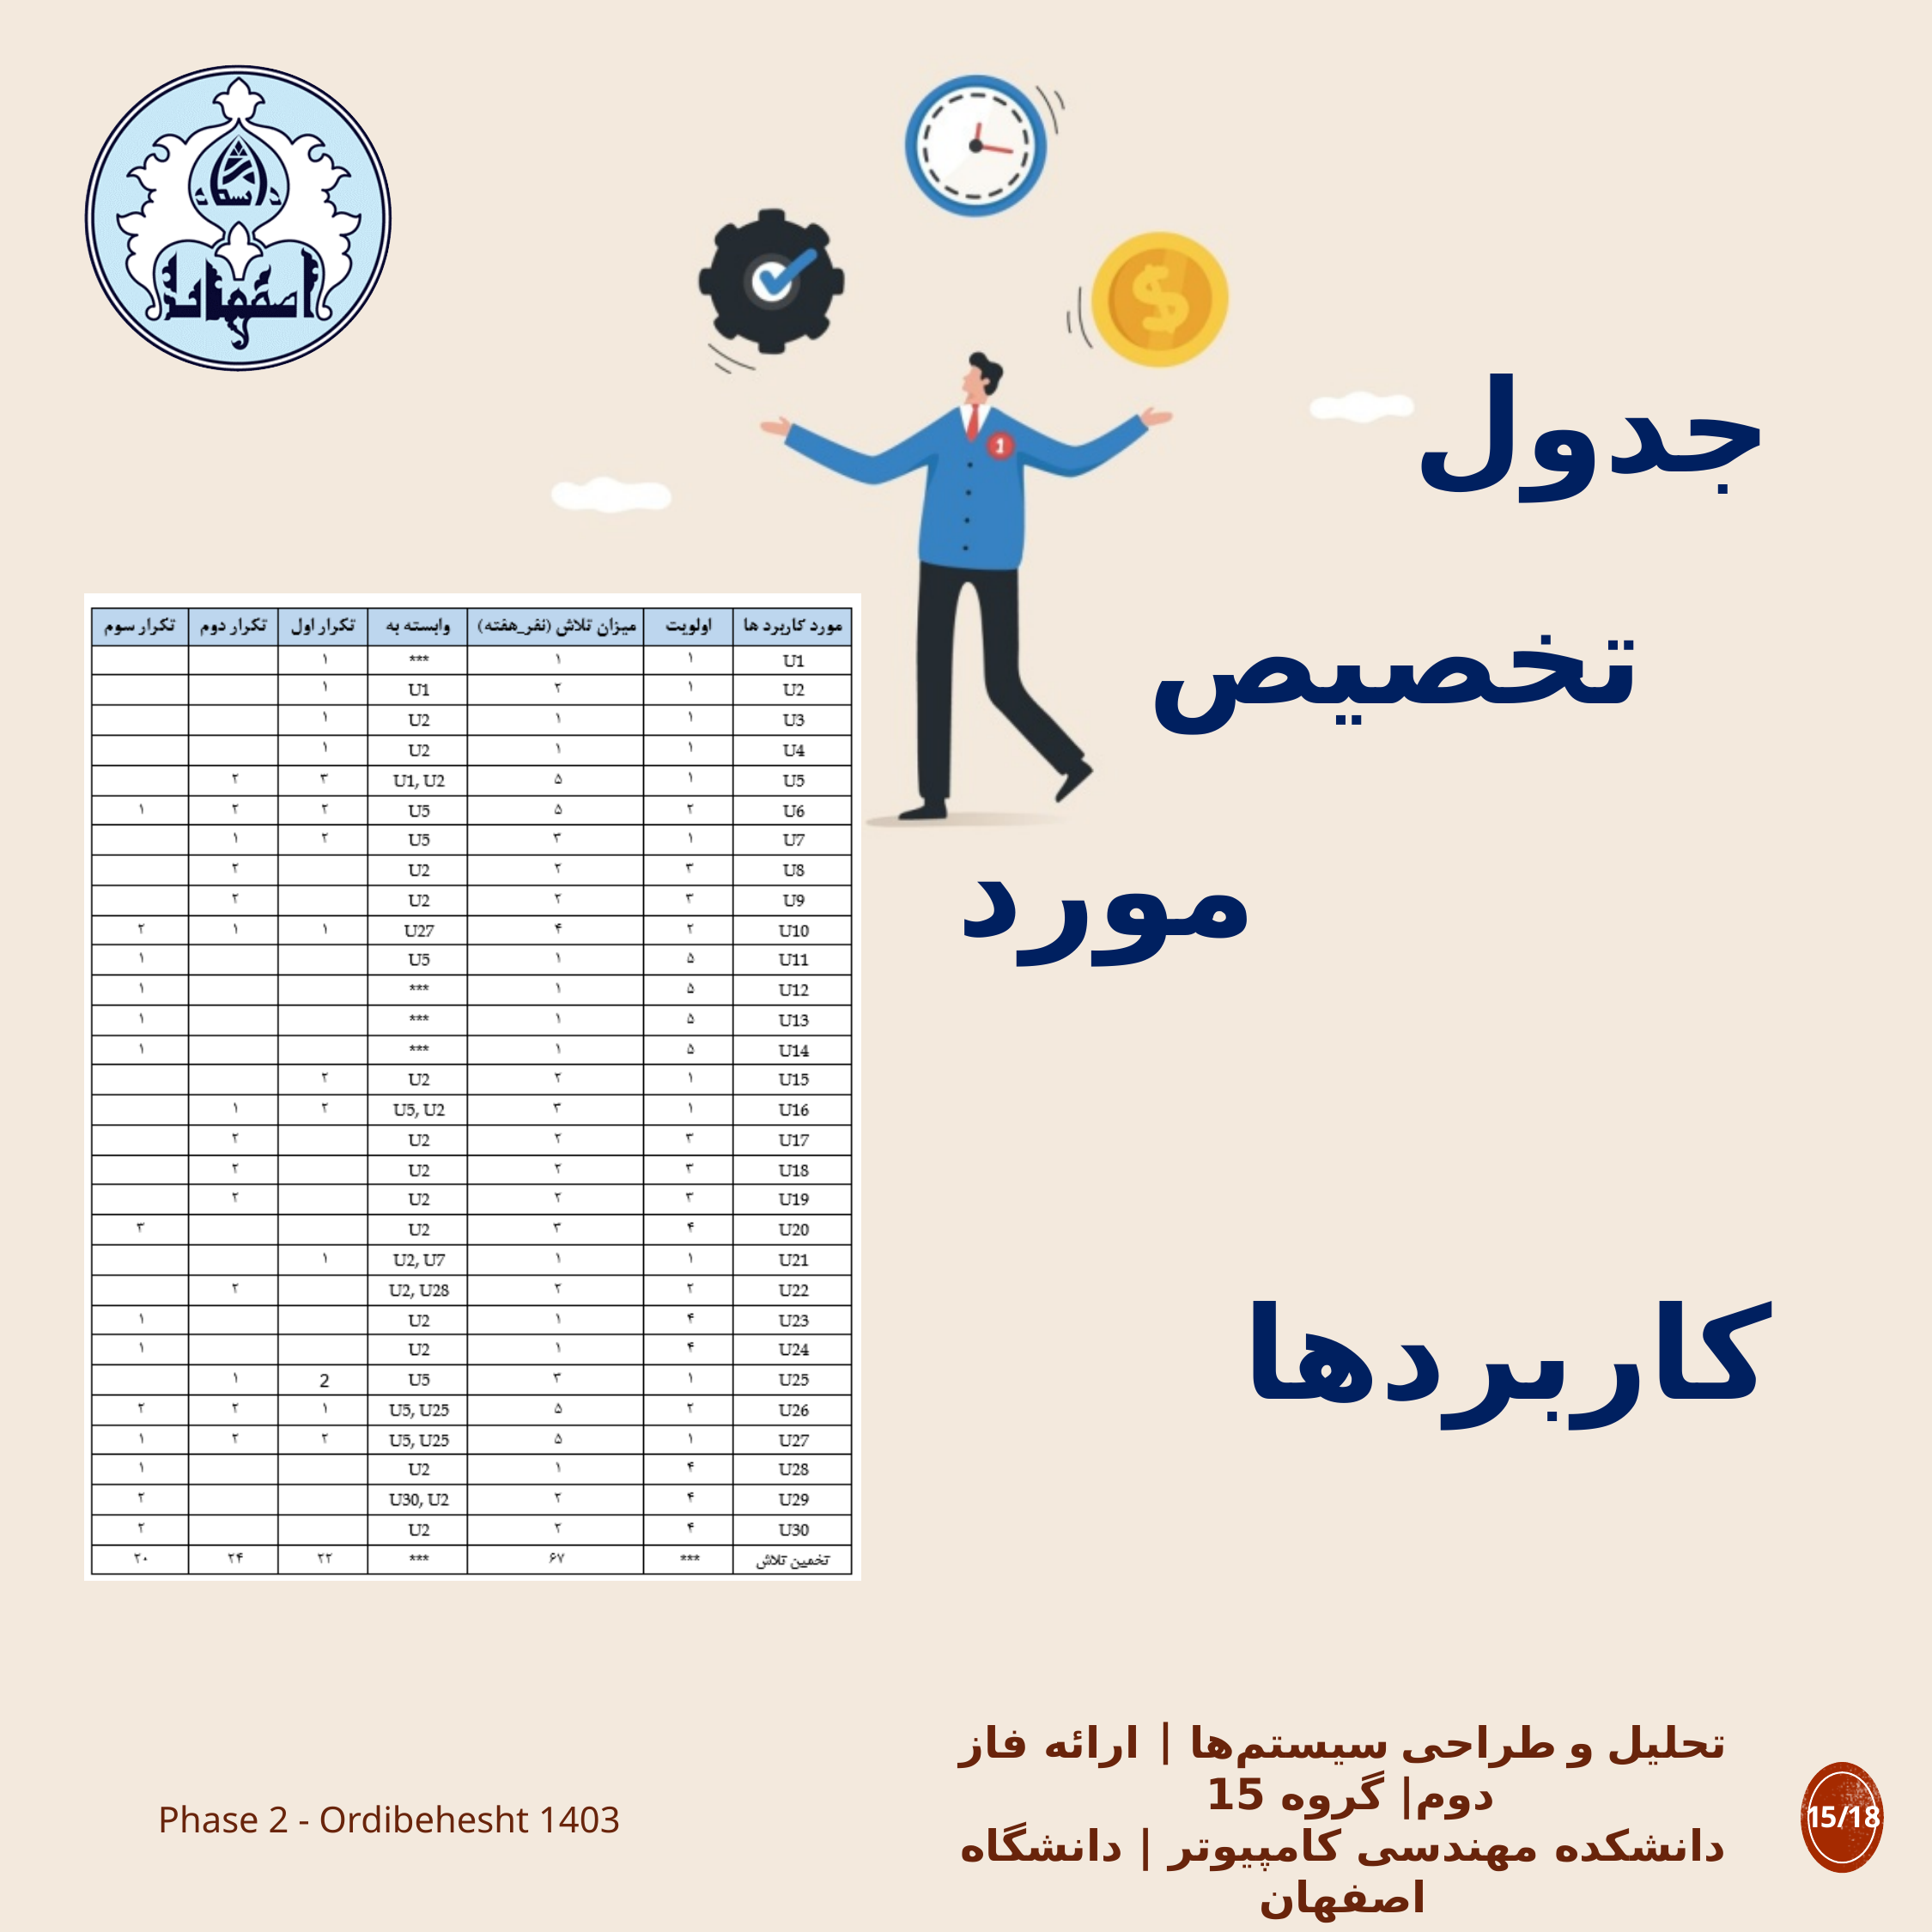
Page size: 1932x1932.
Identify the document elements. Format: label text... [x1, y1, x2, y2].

picture [84, 64, 390, 372]
slide_number 15/18 [1792, 1767, 1894, 1870]
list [241, 32, 1692, 843]
text_box جدول تخصیص مورد کاربردها [894, 258, 1785, 1431]
slide_number تحلیل و طراحی سیستم‌ها | ارائه فاز دوم| گروه 15 دانشکده مهندسی کامپیوتر | دانشگاه اصفهان [902, 1767, 1785, 1870]
picture [84, 593, 860, 1581]
footer Phase 2 - Ordibehesht 1403 [144, 1767, 902, 1870]
